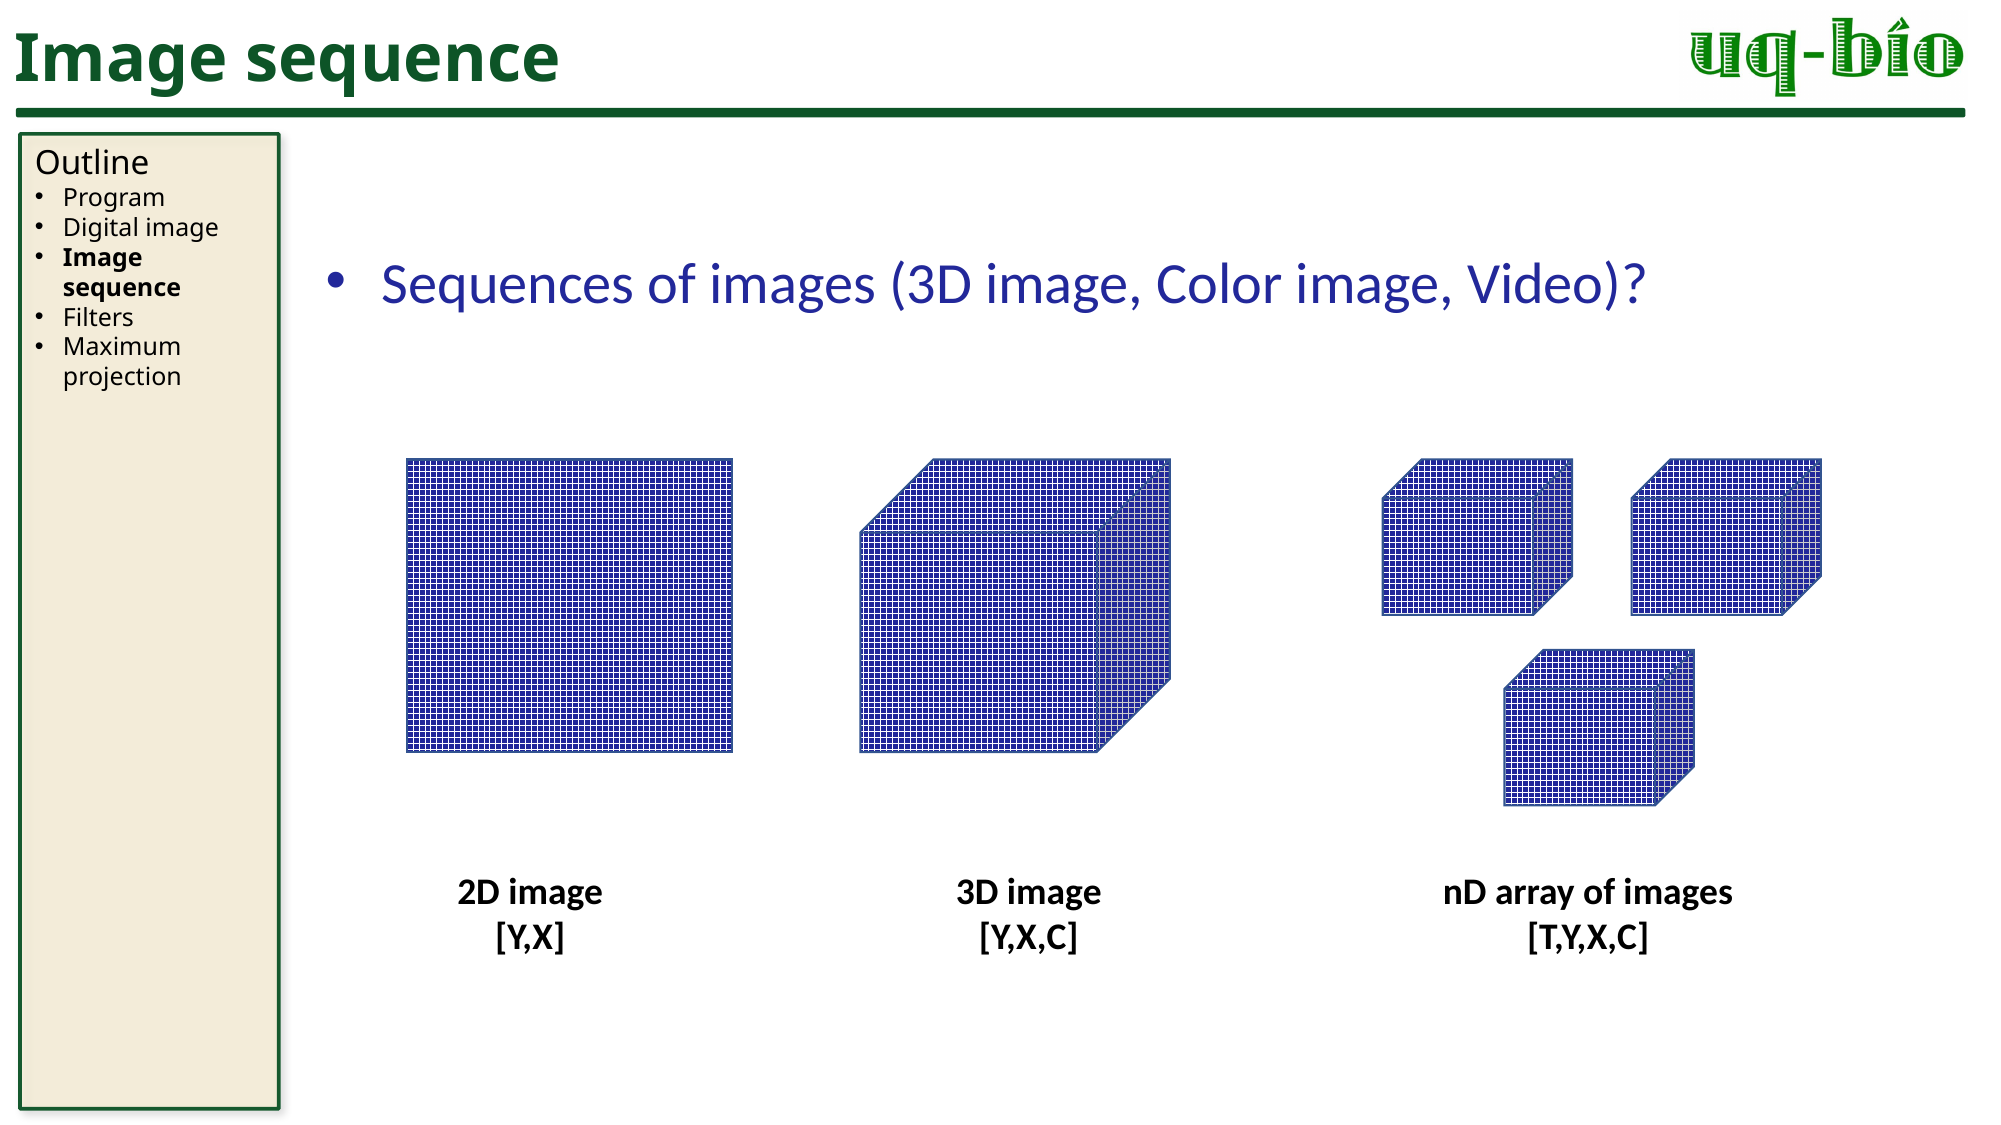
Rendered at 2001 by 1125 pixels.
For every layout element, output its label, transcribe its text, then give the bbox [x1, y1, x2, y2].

text_box [1630, 458, 1822, 616]
text_box [15, 107, 1966, 118]
text_box nD array of images [T,Y,X,C] [1388, 859, 1788, 965]
text_box 2D image [Y,X] [442, 859, 619, 965]
text_box 3D image [Y,X,C] [887, 859, 1170, 965]
text_box Sequences of images (3D image, Color image, Video)? [310, 237, 1968, 323]
text_box [19, 434, 279, 1109]
text_box [1503, 648, 1695, 807]
text_box Image sequence [0, 7, 1951, 103]
text_box [406, 458, 733, 753]
text_box [859, 458, 1171, 754]
text_box [1381, 458, 1574, 616]
picture [1678, 10, 1968, 102]
text_box Outline Program Digital image Image sequence Filters Maximum projection [19, 133, 279, 434]
